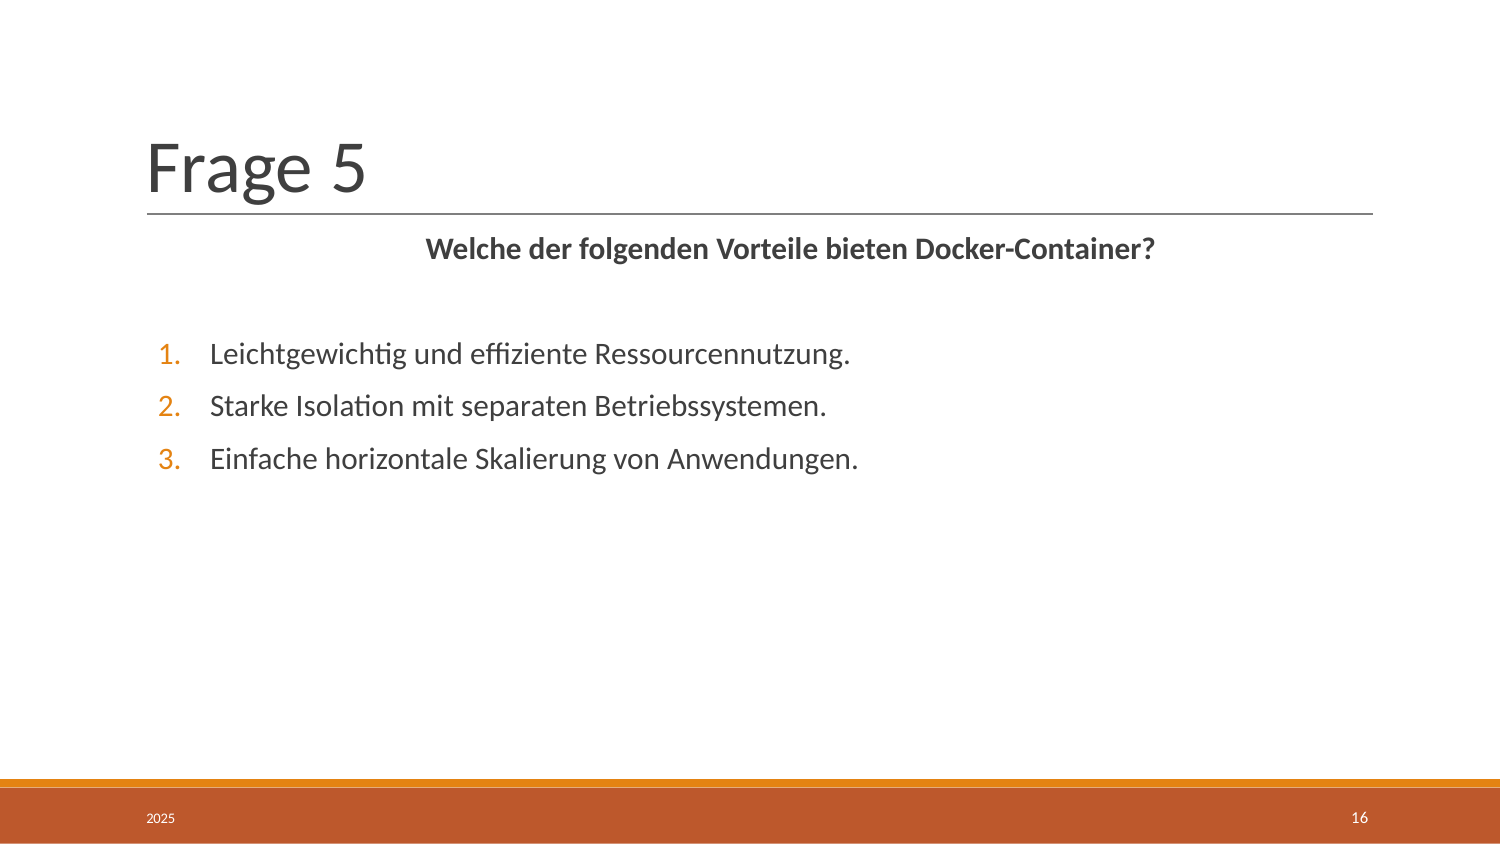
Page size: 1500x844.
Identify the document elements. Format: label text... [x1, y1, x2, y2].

slide_number 16 [1218, 794, 1380, 840]
slide_number 2025 [135, 794, 440, 840]
list Welche der folgenden Vorteile bieten Docker-Container? Leichtgewichtig und effiziente Ressourcennutzung. Starke Isolation mit separaten Betriebssystemen. Einfache horizontale Skalierung von Anwendungen. [135, 227, 1373, 723]
title Frage 5 [135, 35, 1373, 214]
